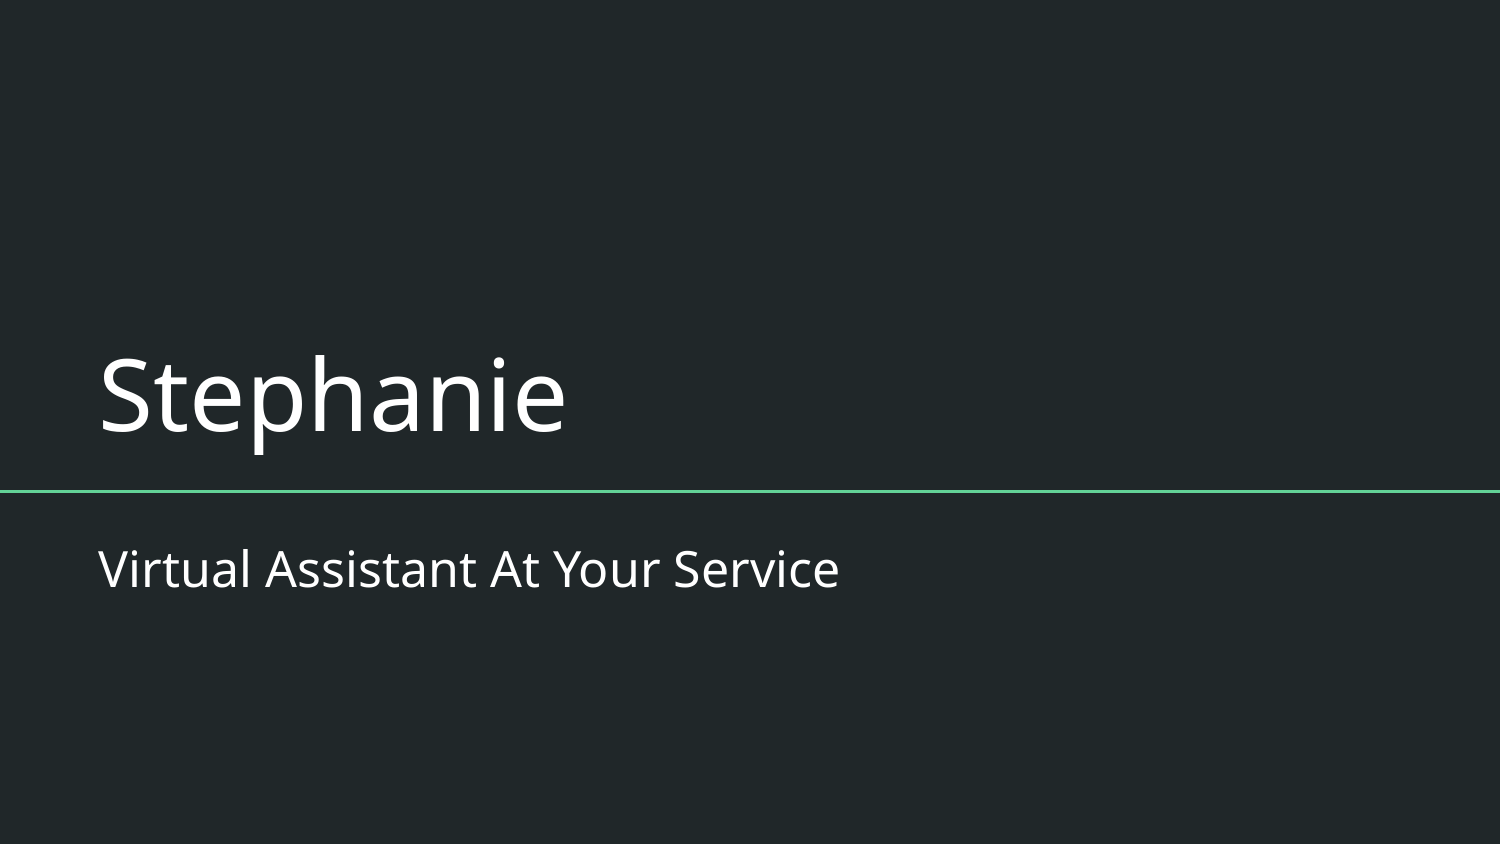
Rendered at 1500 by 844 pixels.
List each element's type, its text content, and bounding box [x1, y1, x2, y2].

subtitle Virtual Assistant At Your Service [83, 522, 1417, 626]
title Stephanie [83, 206, 1417, 467]
